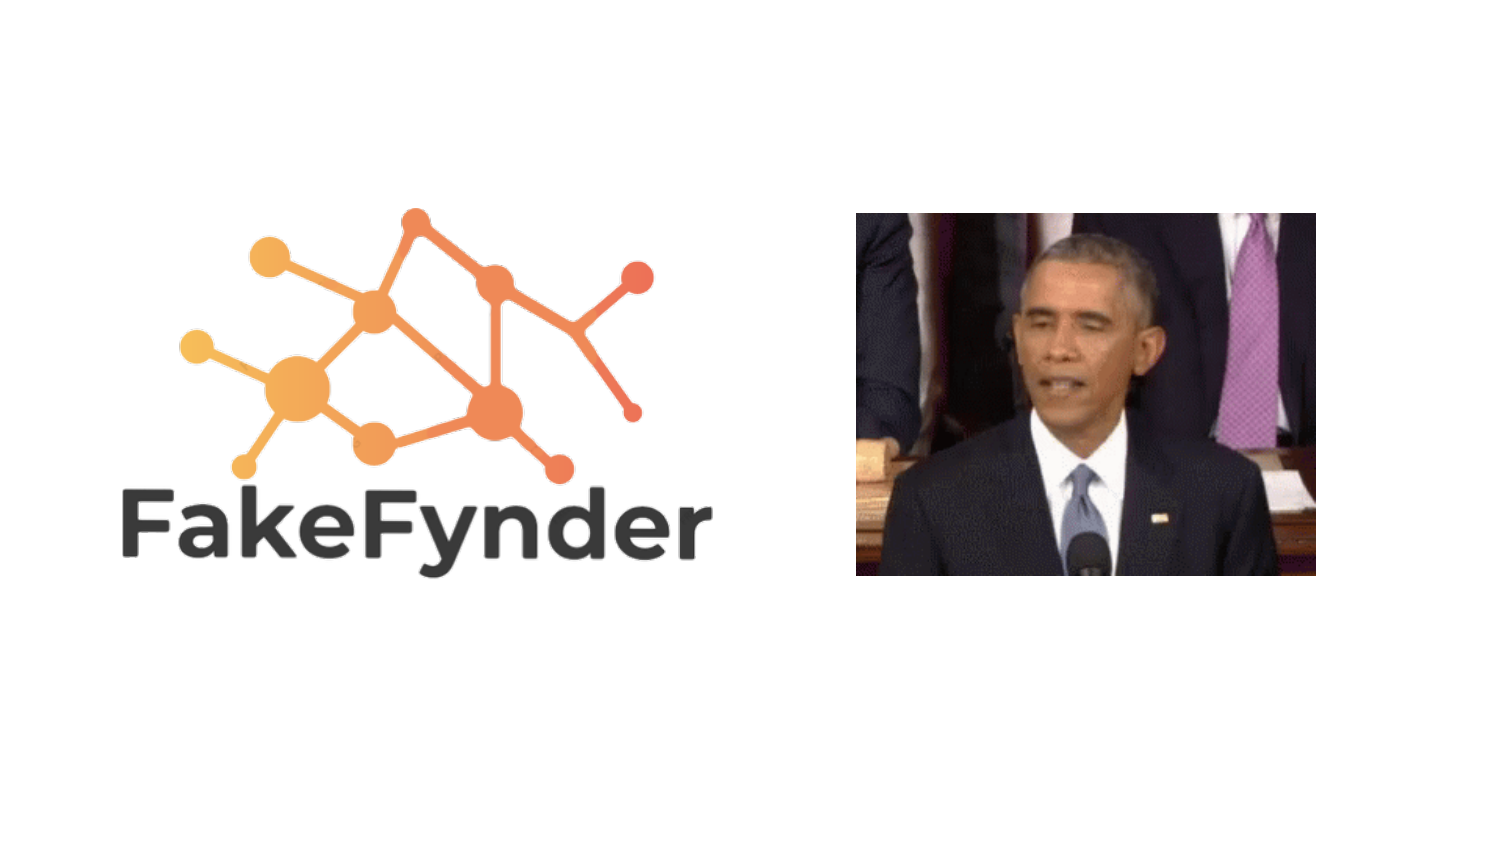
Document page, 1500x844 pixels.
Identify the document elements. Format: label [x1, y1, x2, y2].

picture [121, 208, 714, 581]
picture [855, 212, 1316, 576]
